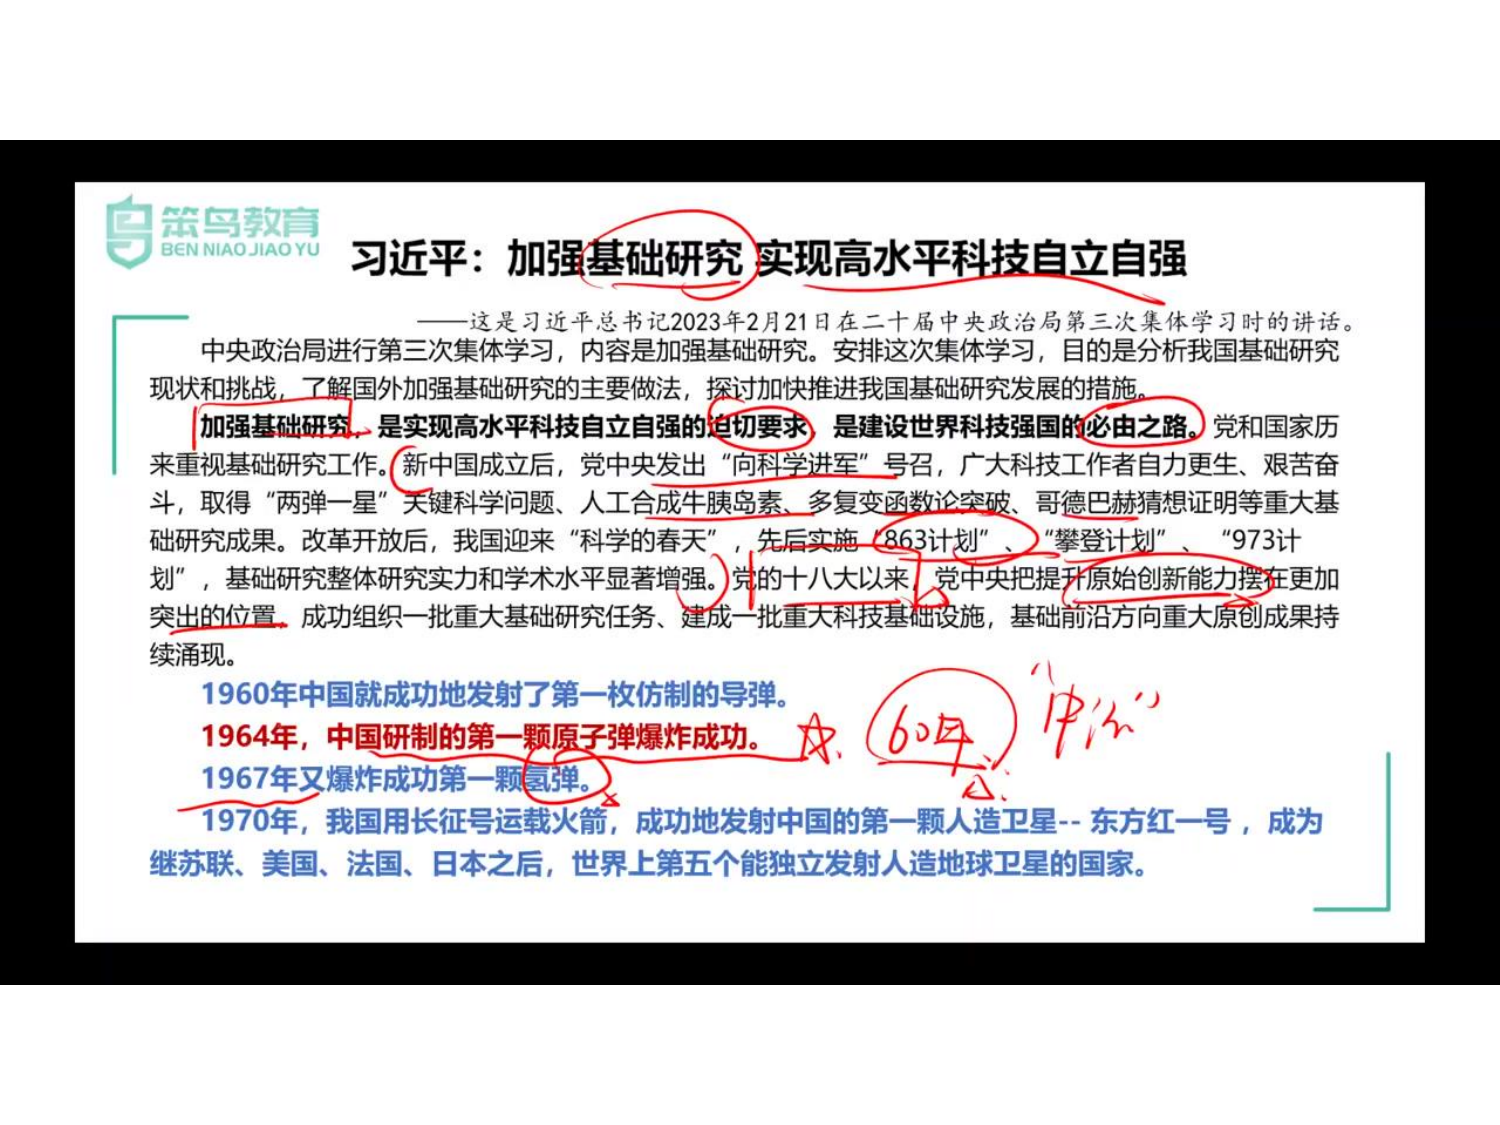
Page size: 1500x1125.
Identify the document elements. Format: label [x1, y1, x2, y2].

picture [0, 140, 1500, 985]
